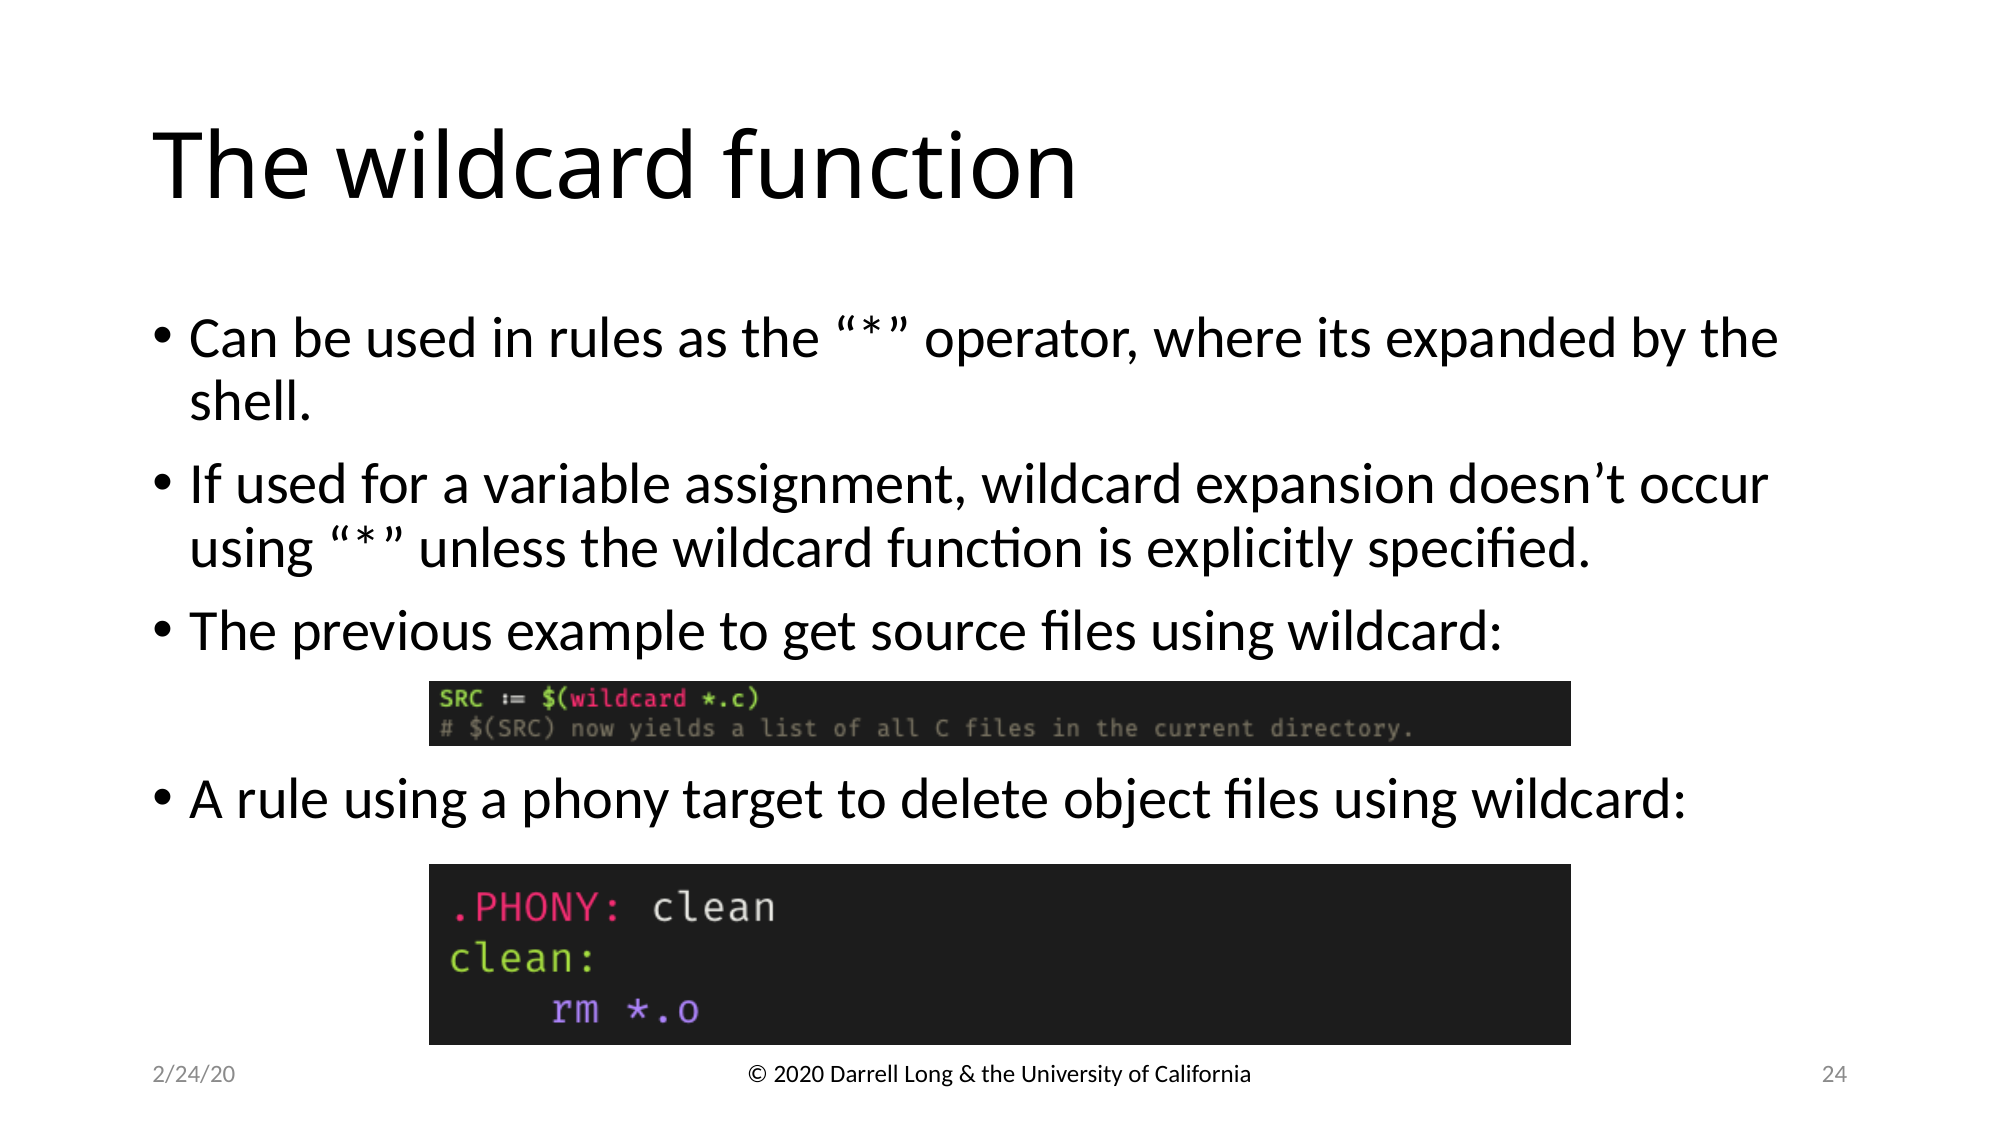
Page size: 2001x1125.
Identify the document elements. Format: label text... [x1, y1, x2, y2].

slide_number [137, 1042, 588, 1103]
picture [429, 864, 1571, 1045]
picture [429, 681, 1571, 746]
list Can be used in rules as the “*” operator, where its expanded by the shell. If used for a variable assignment, wildcard expansion doesn’t occur using “*” unless the wildcard function is explicitly specified. The previous example to get source files using wildcard: A rule using a phony target to delete object files using wildcard: [137, 299, 1863, 1014]
title The wildcard function [137, 59, 1863, 278]
footer © 2020 Darrell Long & the University of California [662, 1045, 1338, 1103]
slide_number 24 [1412, 1042, 1863, 1103]
